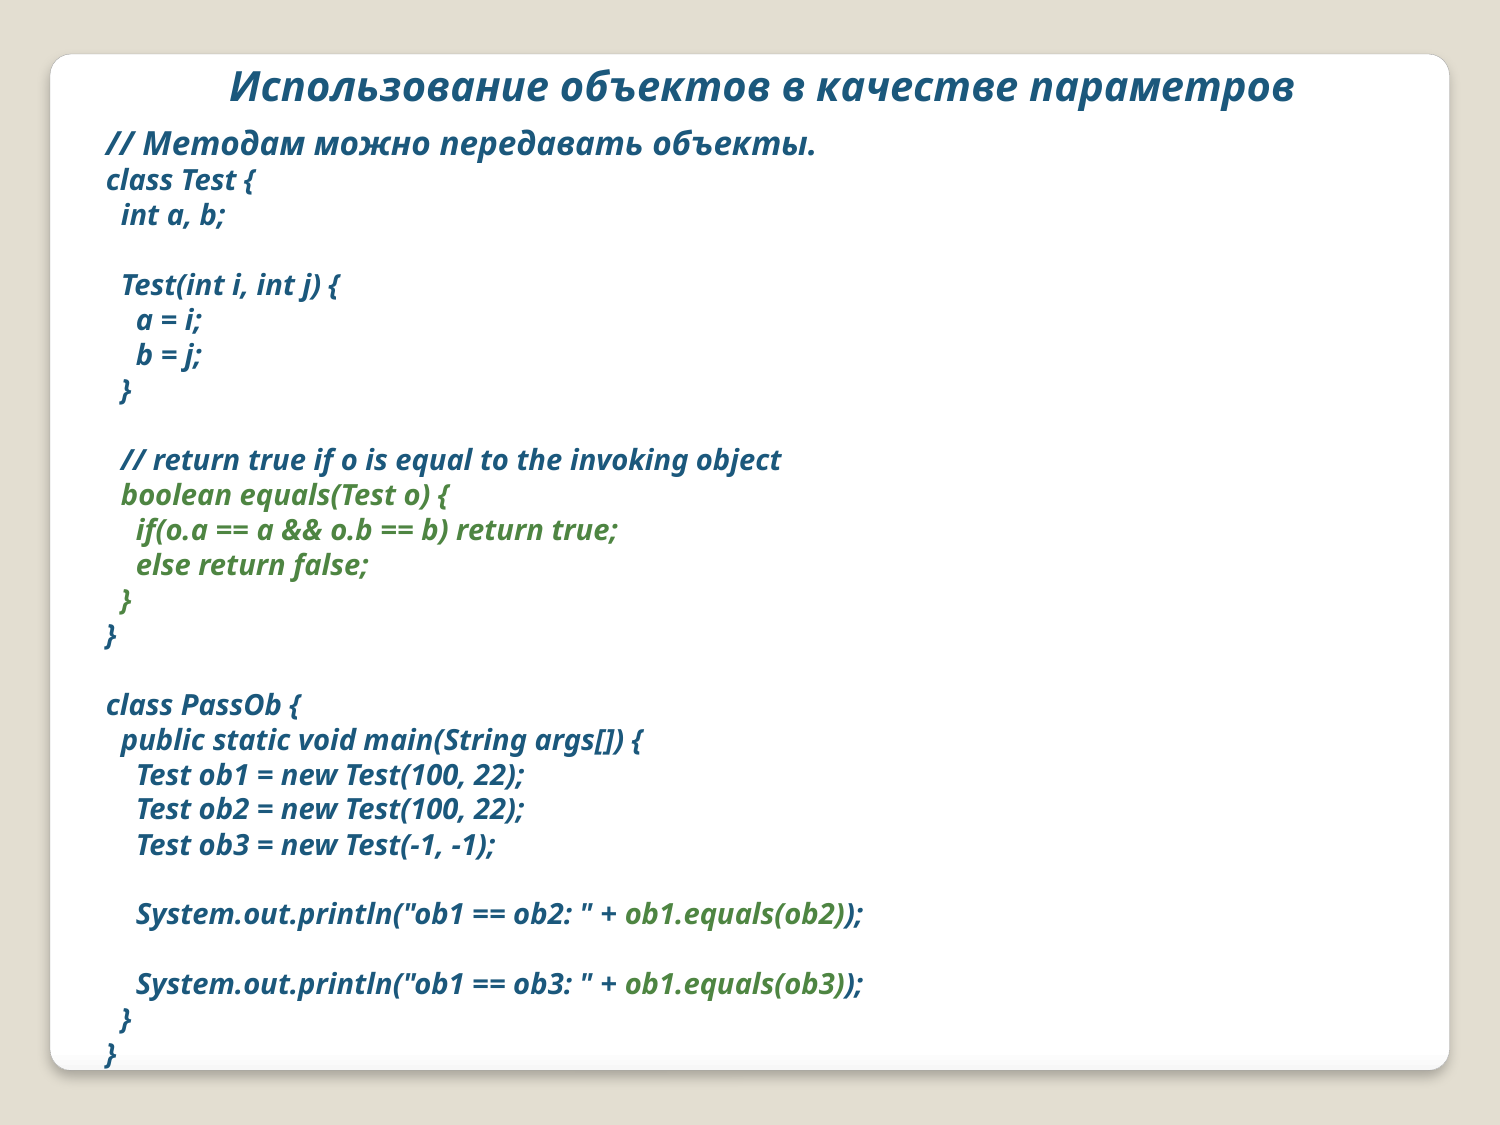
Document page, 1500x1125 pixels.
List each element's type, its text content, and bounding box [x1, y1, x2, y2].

text_box Использование объектов в качестве параметров [35, 52, 1500, 118]
text_box // Методам можно передавать объекты. class Test { int a, b; Test(int i, int j) { a = i; b = j; } // return true if o is equal to the invoking object boolean equals(Test o) { if(o.a == a && o.b == b) return true; else return false; } } class PassOb { public static void main(String args[]) { Test ob1 = new Test(100, 22); Test ob2 = new Test(100, 22); Test ob3 = new Test(-1, -1); System.out.println("ob1 == ob2: " + ob1.equals(ob2)); System.out.println("ob1 == ob3: " + ob1.equals(ob3)); } } [91, 114, 1500, 1078]
